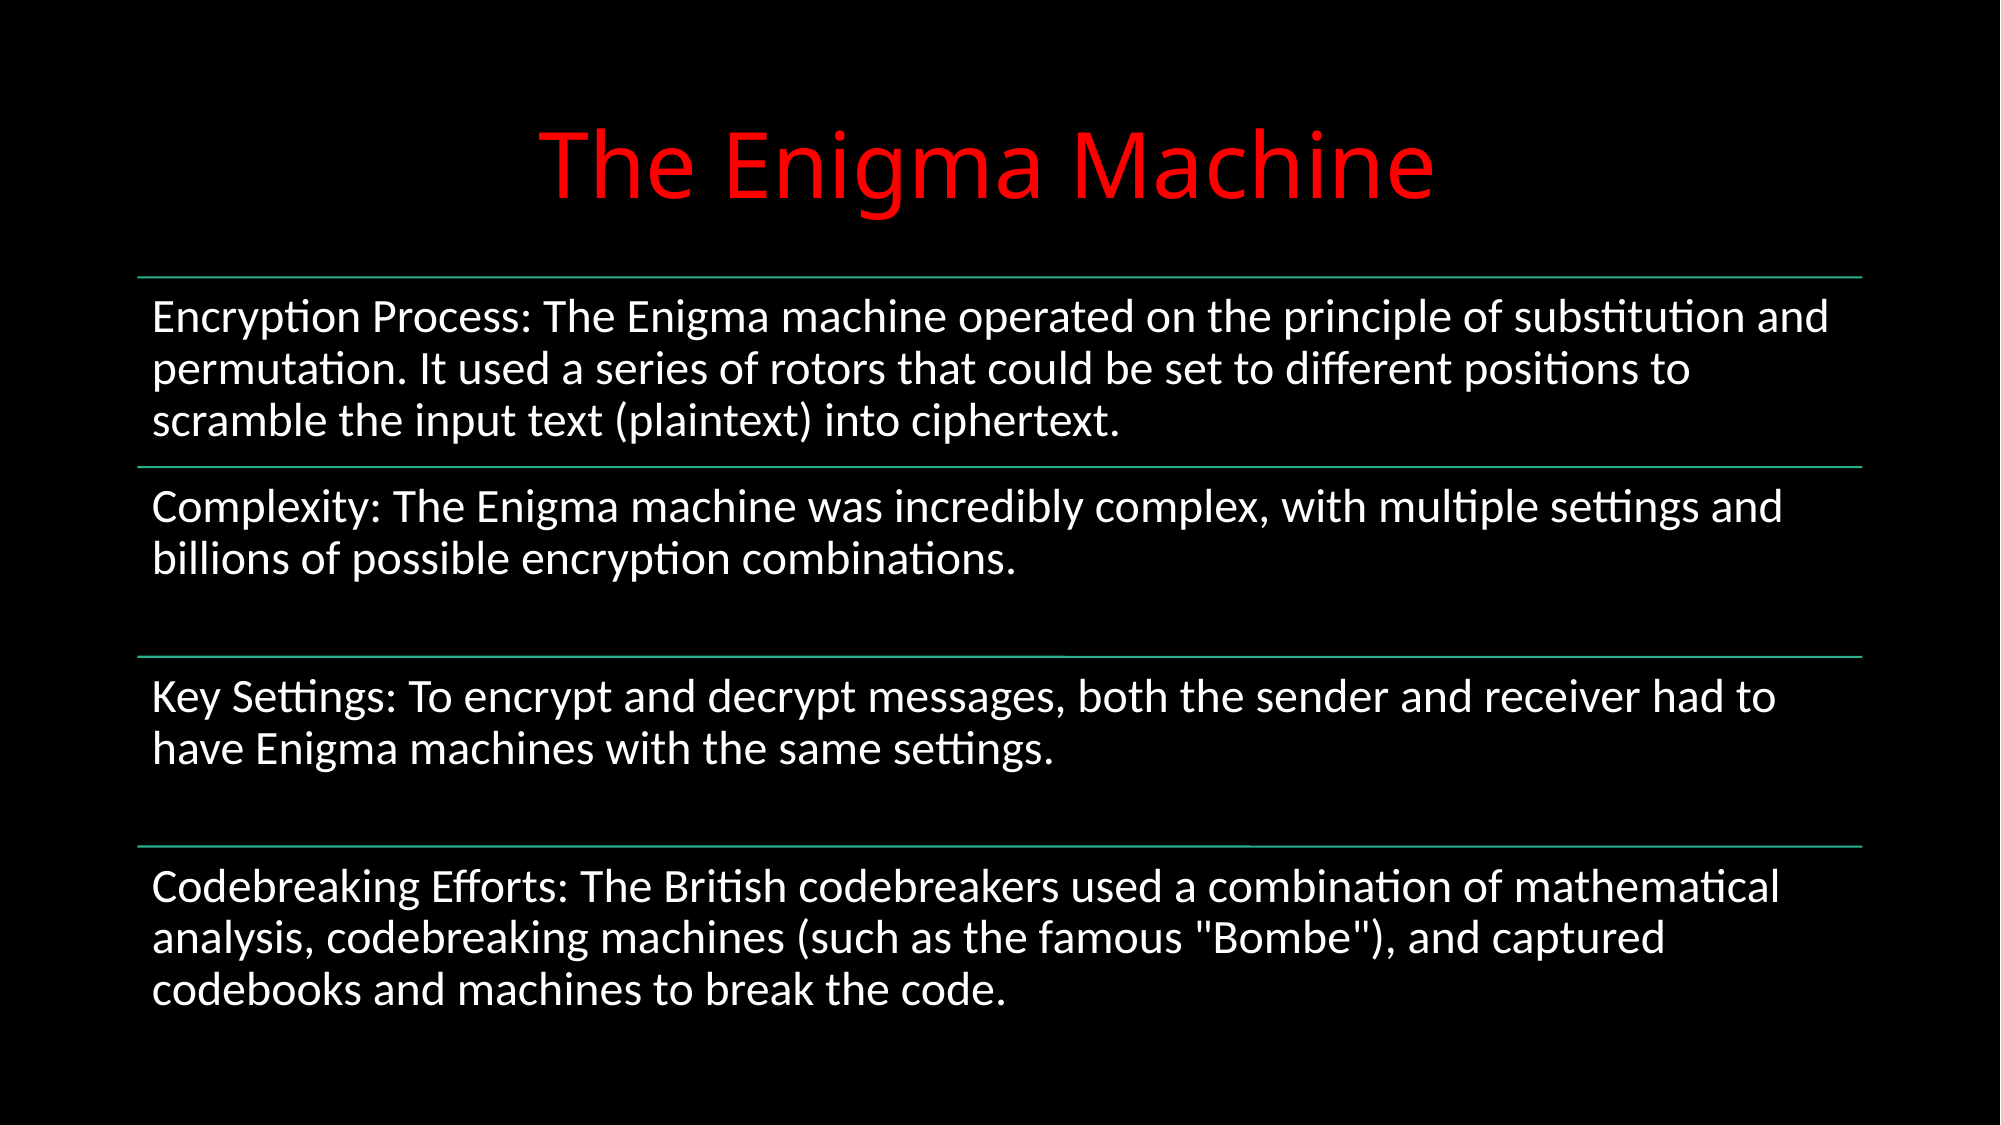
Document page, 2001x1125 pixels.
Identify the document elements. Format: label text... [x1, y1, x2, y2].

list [137, 277, 1863, 1037]
title The Enigma Machine [137, 59, 1863, 276]
